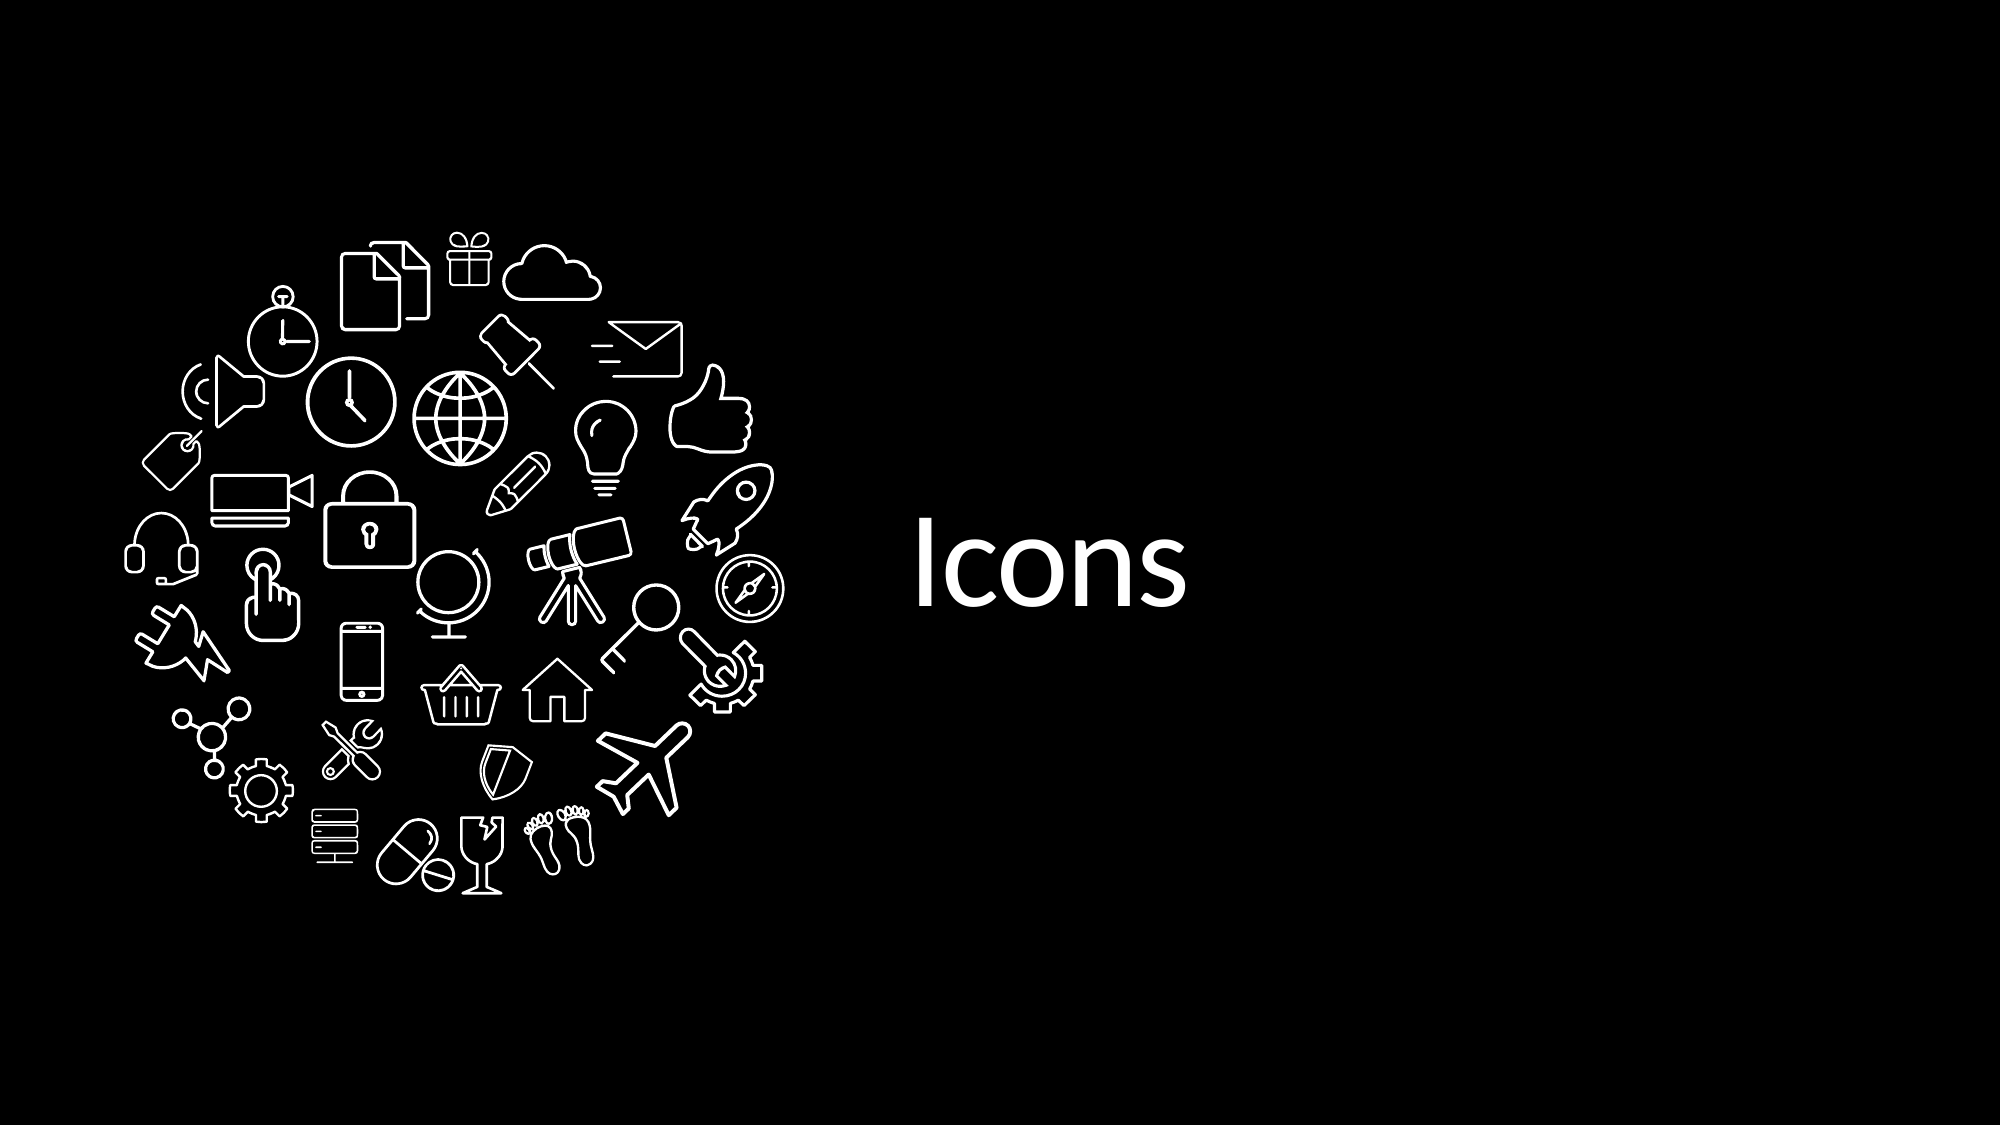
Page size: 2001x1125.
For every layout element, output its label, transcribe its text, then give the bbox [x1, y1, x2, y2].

title Icons [908, 390, 1896, 734]
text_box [124, 231, 785, 895]
